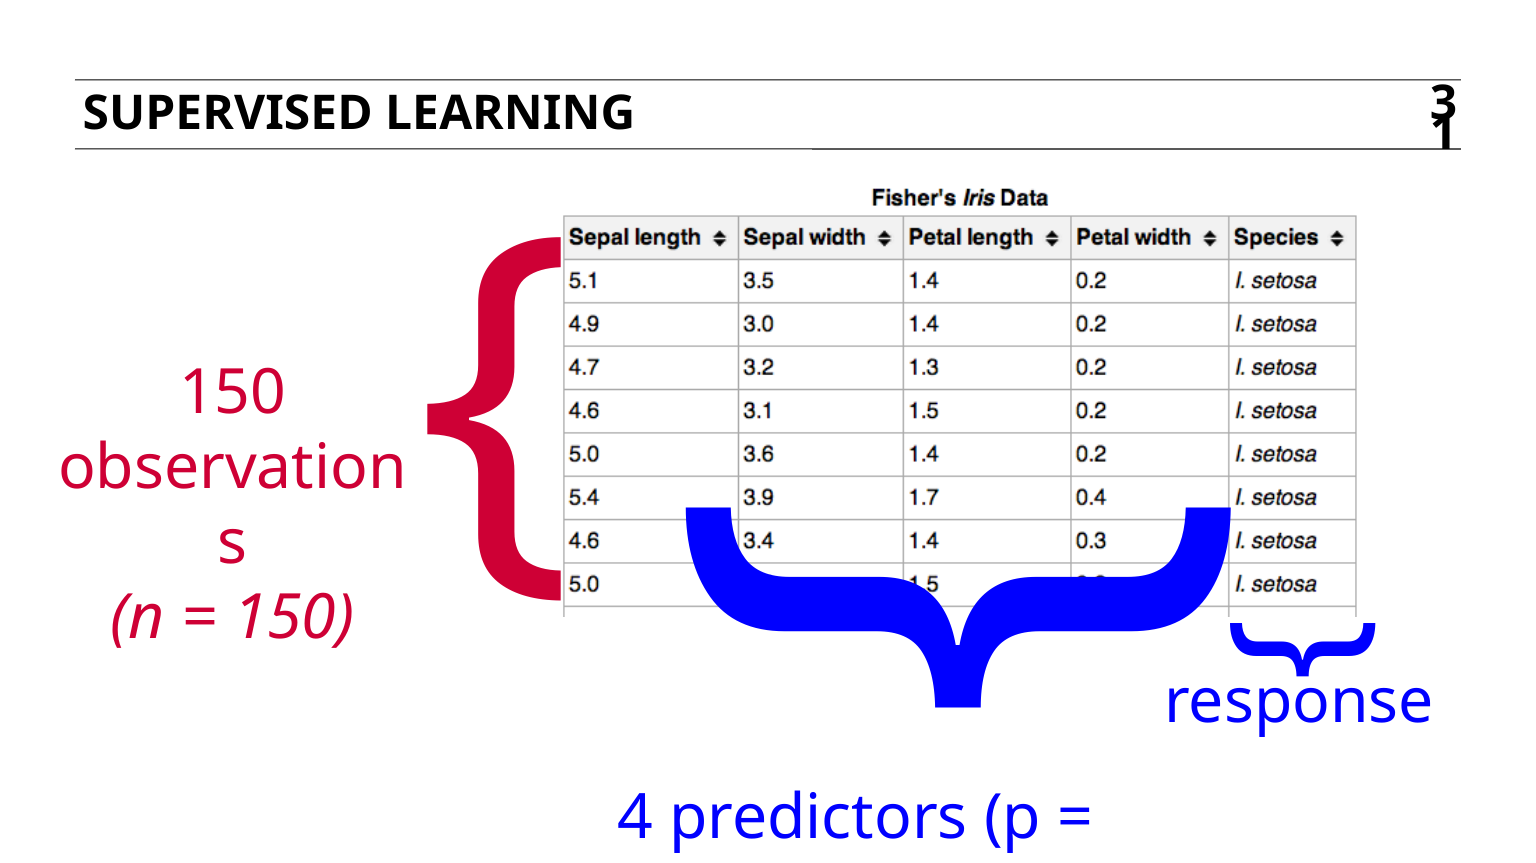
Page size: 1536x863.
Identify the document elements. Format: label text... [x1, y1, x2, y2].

slide_number 31 [1419, 86, 1461, 138]
text_box { [500, 663, 1130, 741]
list Supervised Learning [67, 81, 1118, 132]
text_box } [401, 213, 590, 728]
picture [555, 181, 1369, 617]
text_box 150 observations (n = 150) [30, 343, 436, 659]
text_box 4 predictors (p = 4) [567, 768, 1143, 863]
text_box { [1175, 608, 1391, 652]
text_box response [1130, 652, 1468, 743]
